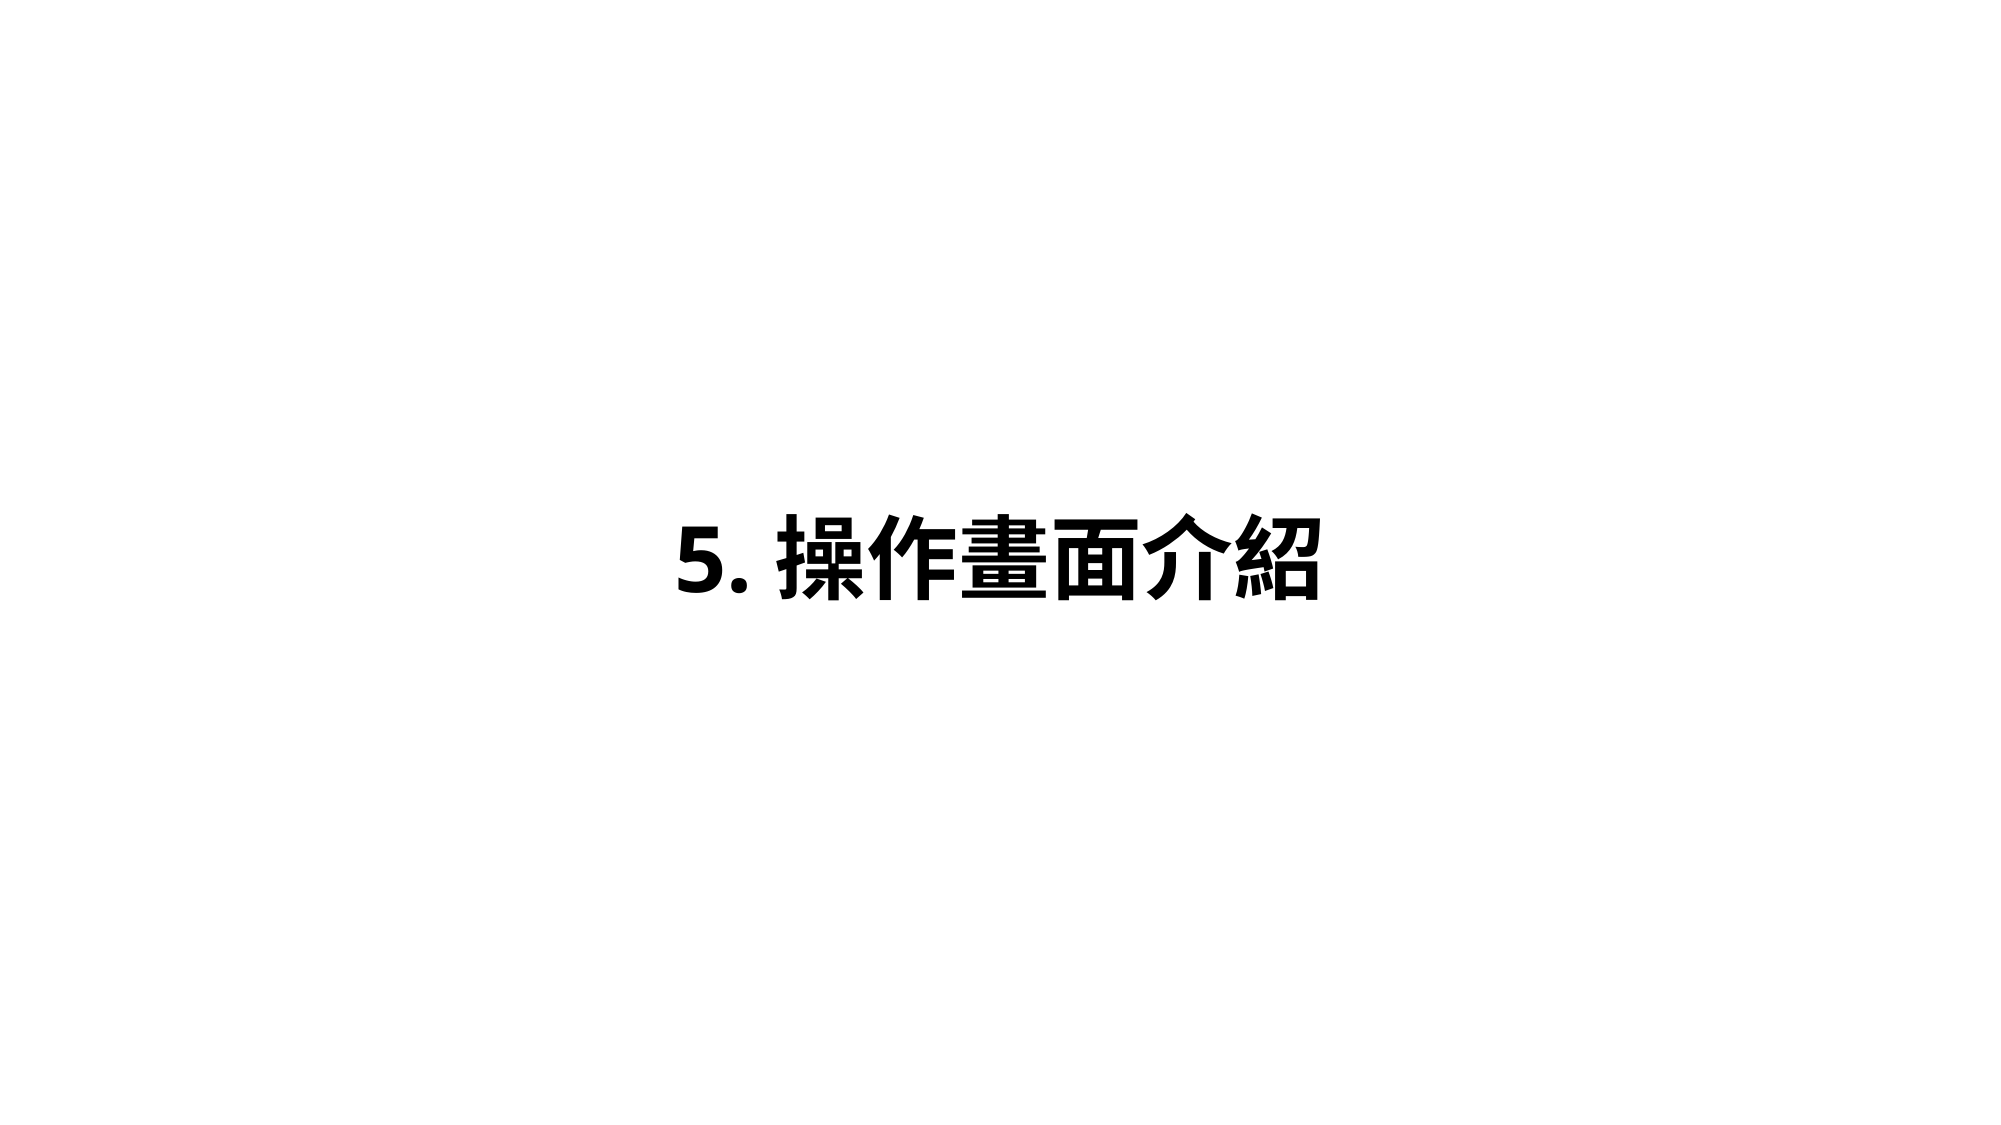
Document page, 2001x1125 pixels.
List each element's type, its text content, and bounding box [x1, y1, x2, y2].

title 5.操作畫面介紹 [137, 493, 1863, 632]
